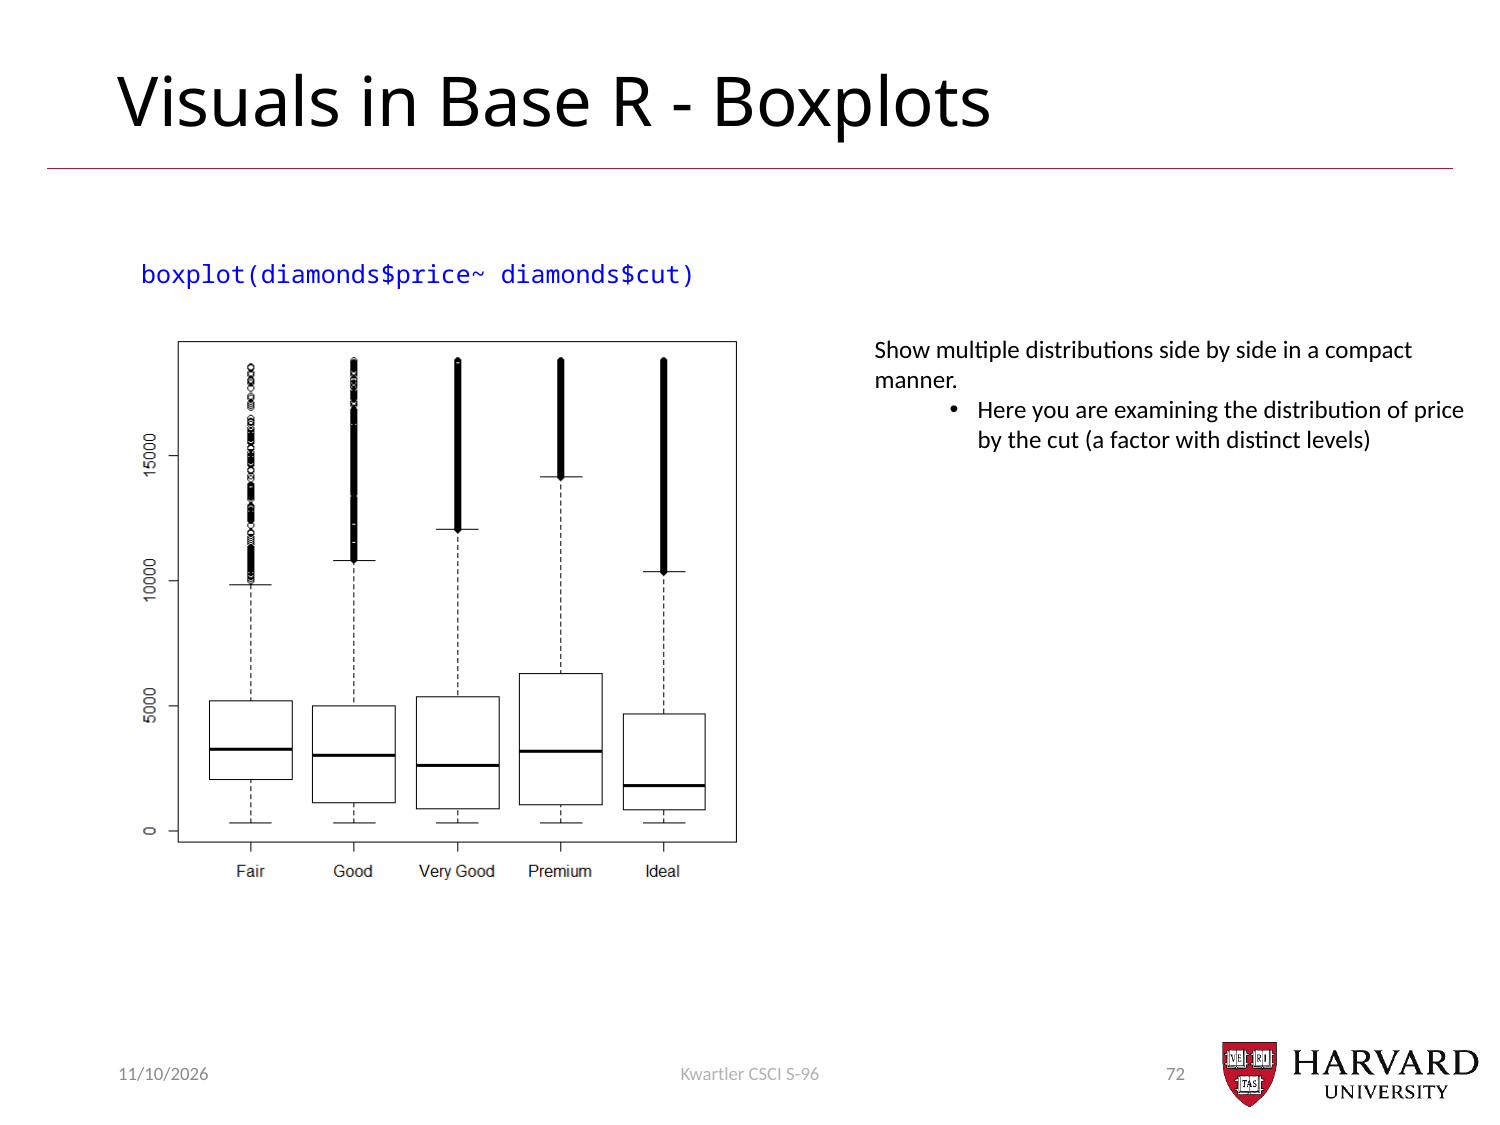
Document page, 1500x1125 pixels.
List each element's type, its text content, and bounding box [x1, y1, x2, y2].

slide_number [103, 1042, 441, 1103]
text_box Show multiple distributions side by side in a compact manner. Here you are examining the distribution of price by the cut (a factor with distinct levels) [859, 326, 1500, 461]
footer Kwartler CSCI S-96 [496, 1042, 1004, 1103]
text_box boxplot(diamonds$price~ diamonds$cut) [141, 257, 719, 289]
slide_number 72 [1059, 1042, 1200, 1103]
picture [103, 326, 744, 888]
picture [1200, 1024, 1500, 1125]
title Visuals in Base R - Boxplots [103, 59, 1397, 157]
